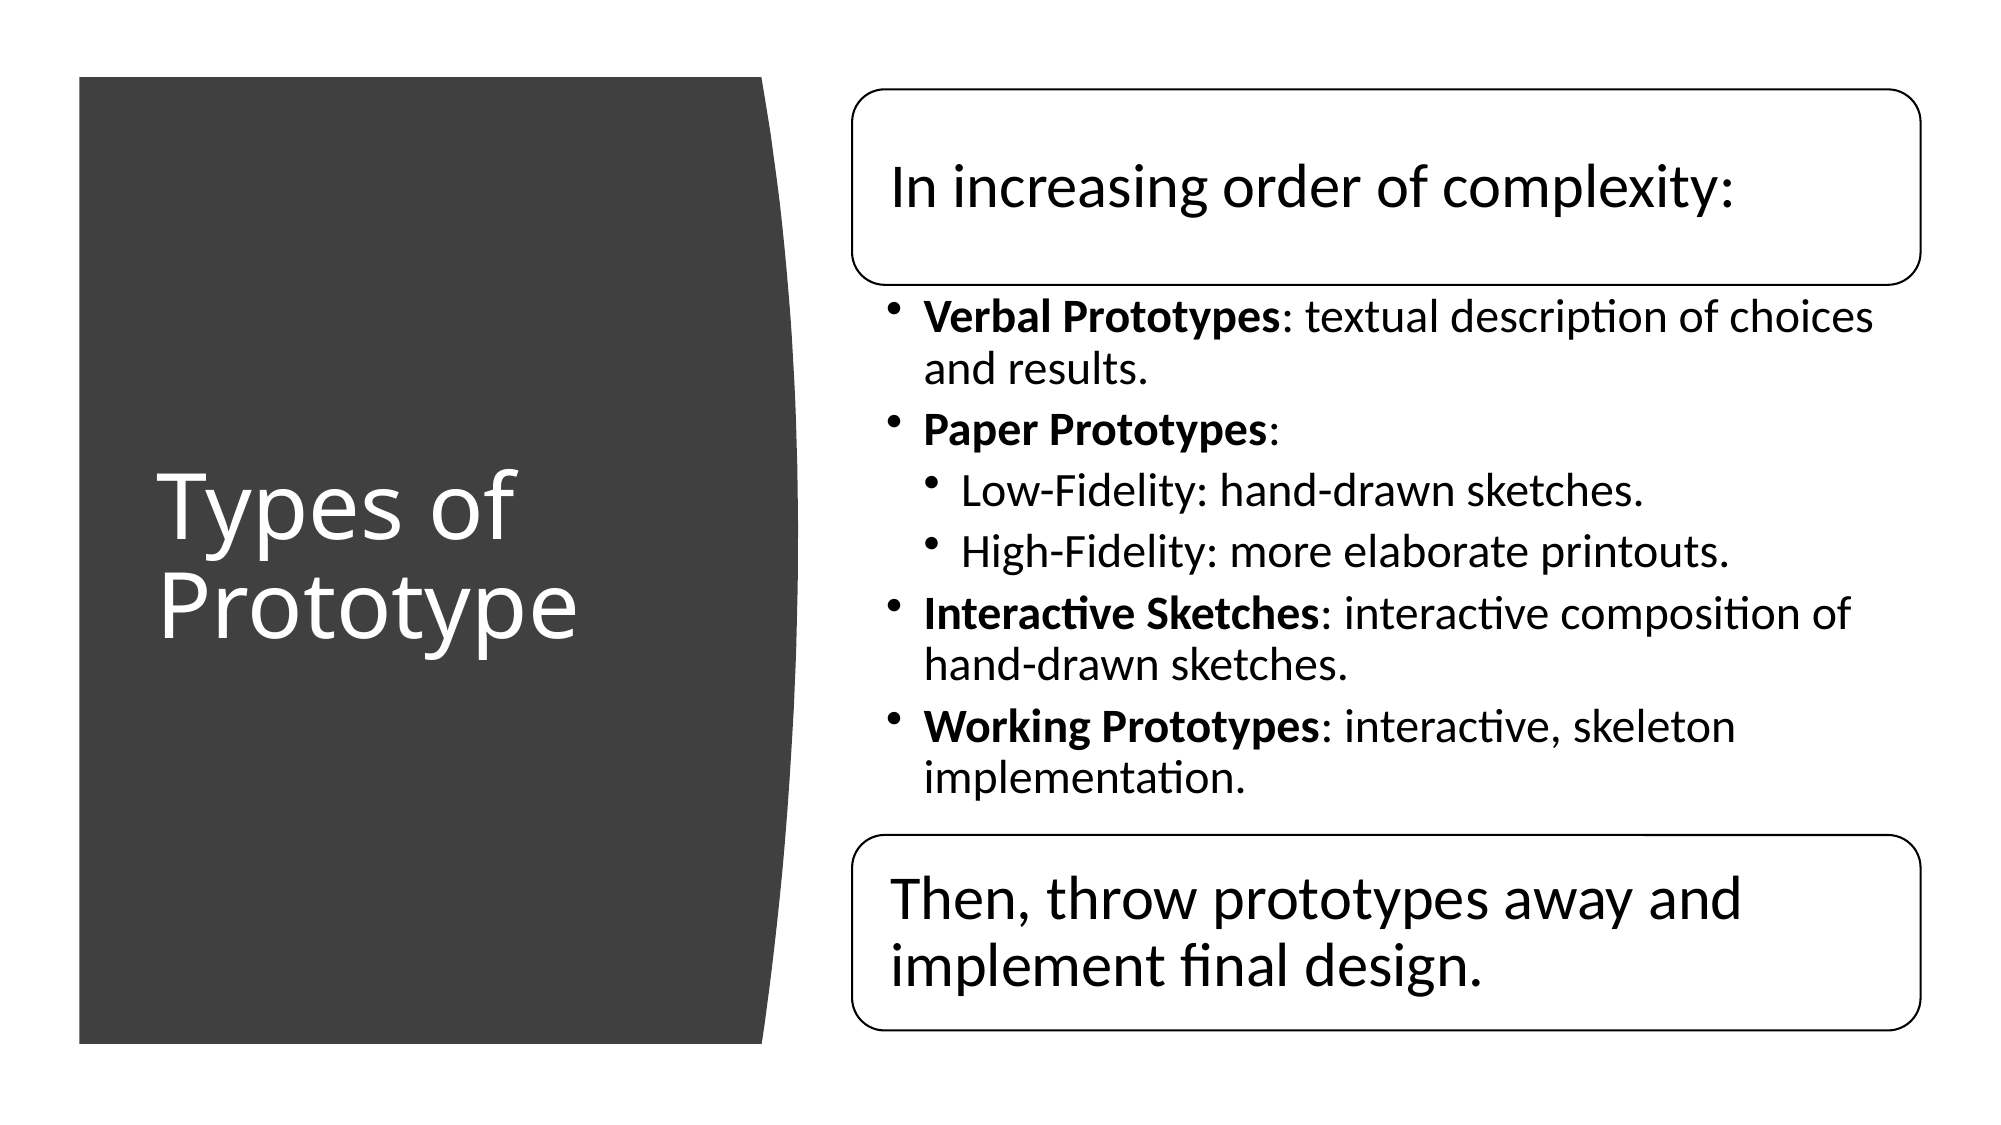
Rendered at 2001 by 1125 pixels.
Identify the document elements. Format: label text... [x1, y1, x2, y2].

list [852, 77, 1921, 1043]
title Types of Prototype [141, 166, 702, 953]
text_box [78, 76, 800, 1045]
